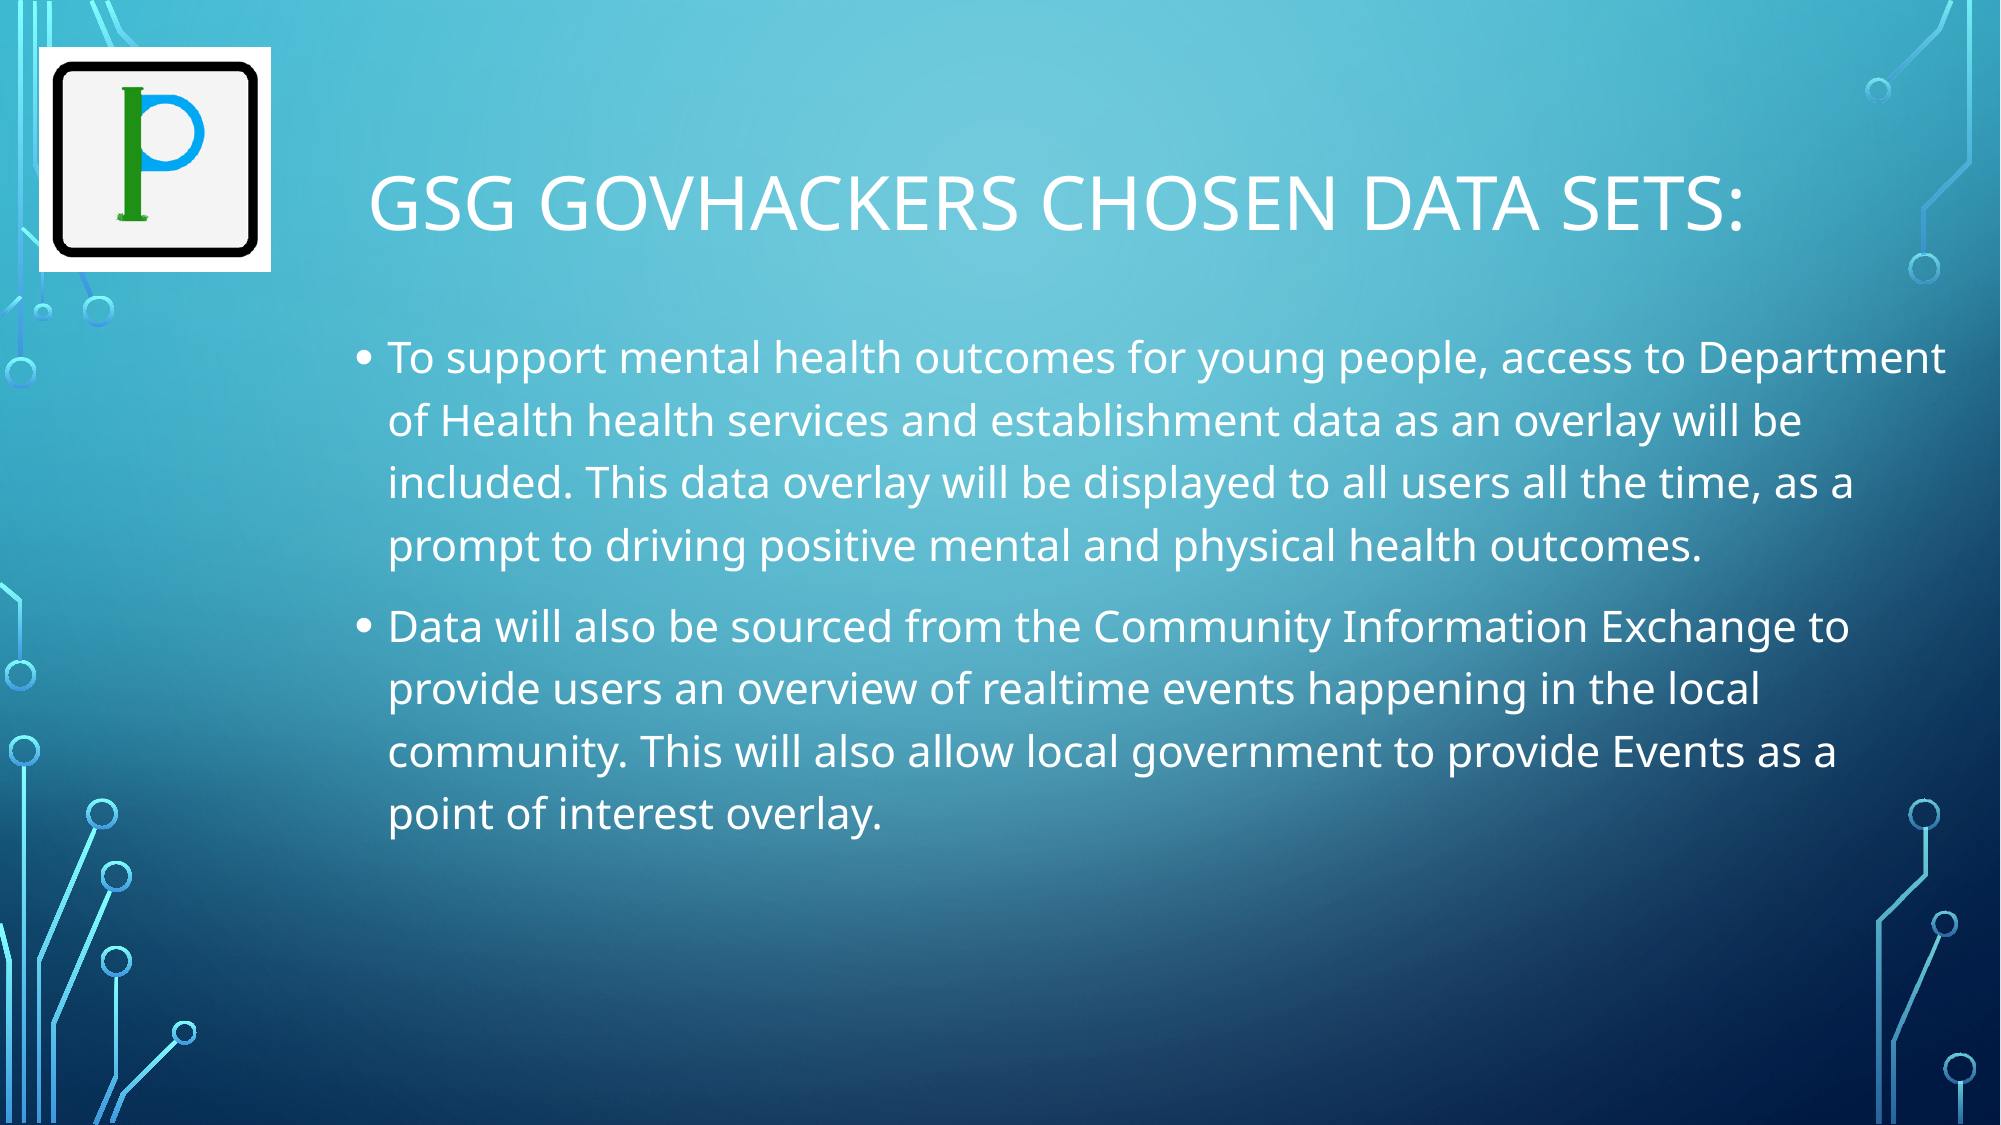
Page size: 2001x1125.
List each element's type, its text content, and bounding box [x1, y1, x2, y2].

picture [38, 47, 272, 272]
list To support mental health outcomes for young people, access to Department of Health health services and establishment data as an overlay will be included. This data overlay will be displayed to all users all the time, as a prompt to driving positive mental and physical health outcomes. Data will also be sourced from the Community Information Exchange to provide users an overview of realtime events happening in the local community. This will also allow local government to provide Events as a point of interest overlay. [339, 312, 1965, 894]
title GSG GOVHACKERs chosen Data Sets: [352, 84, 1978, 327]
